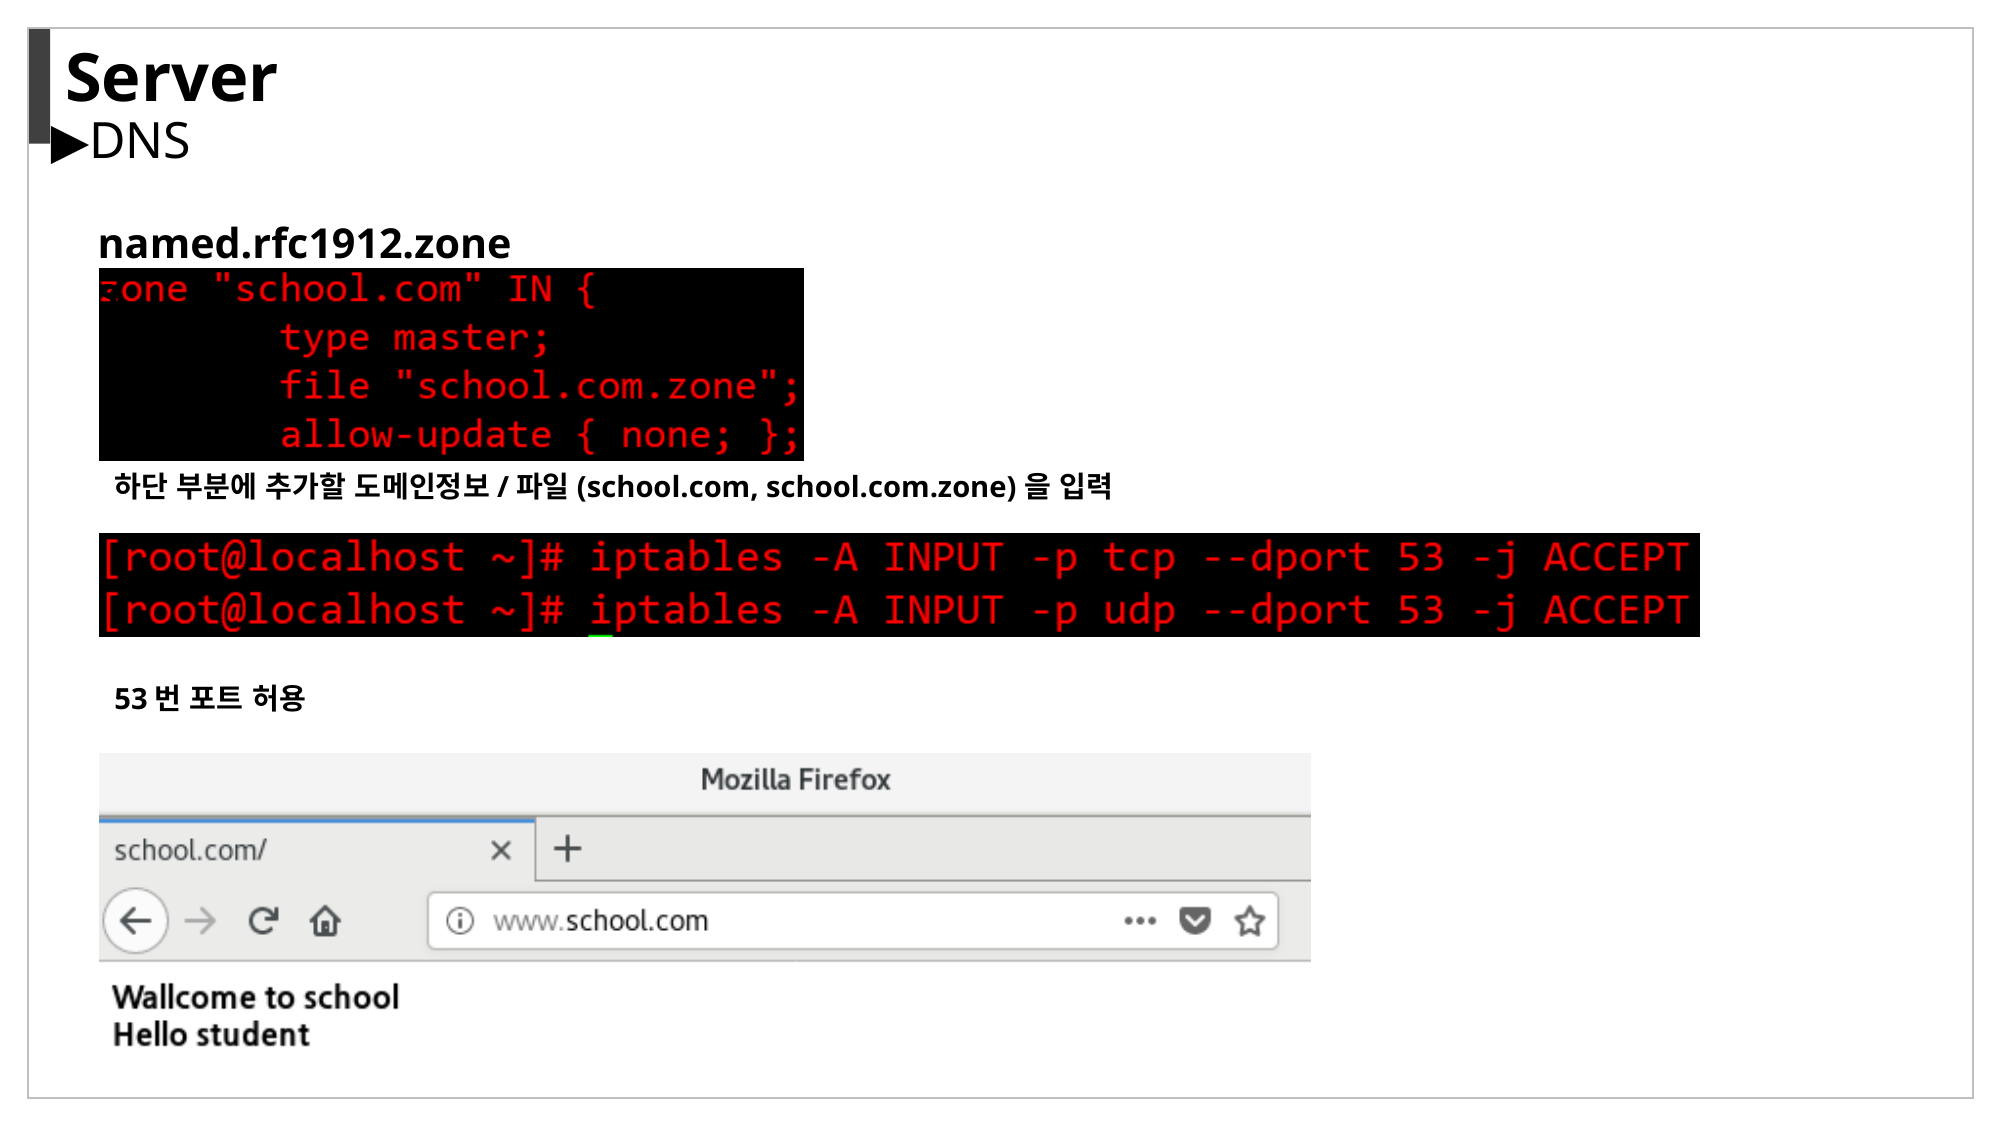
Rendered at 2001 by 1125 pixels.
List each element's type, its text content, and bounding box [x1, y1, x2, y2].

picture [99, 753, 1311, 1062]
picture [99, 268, 804, 461]
picture [99, 533, 1700, 637]
text_box [27, 27, 1974, 1099]
text_box ▶DNS [50, 108, 801, 170]
